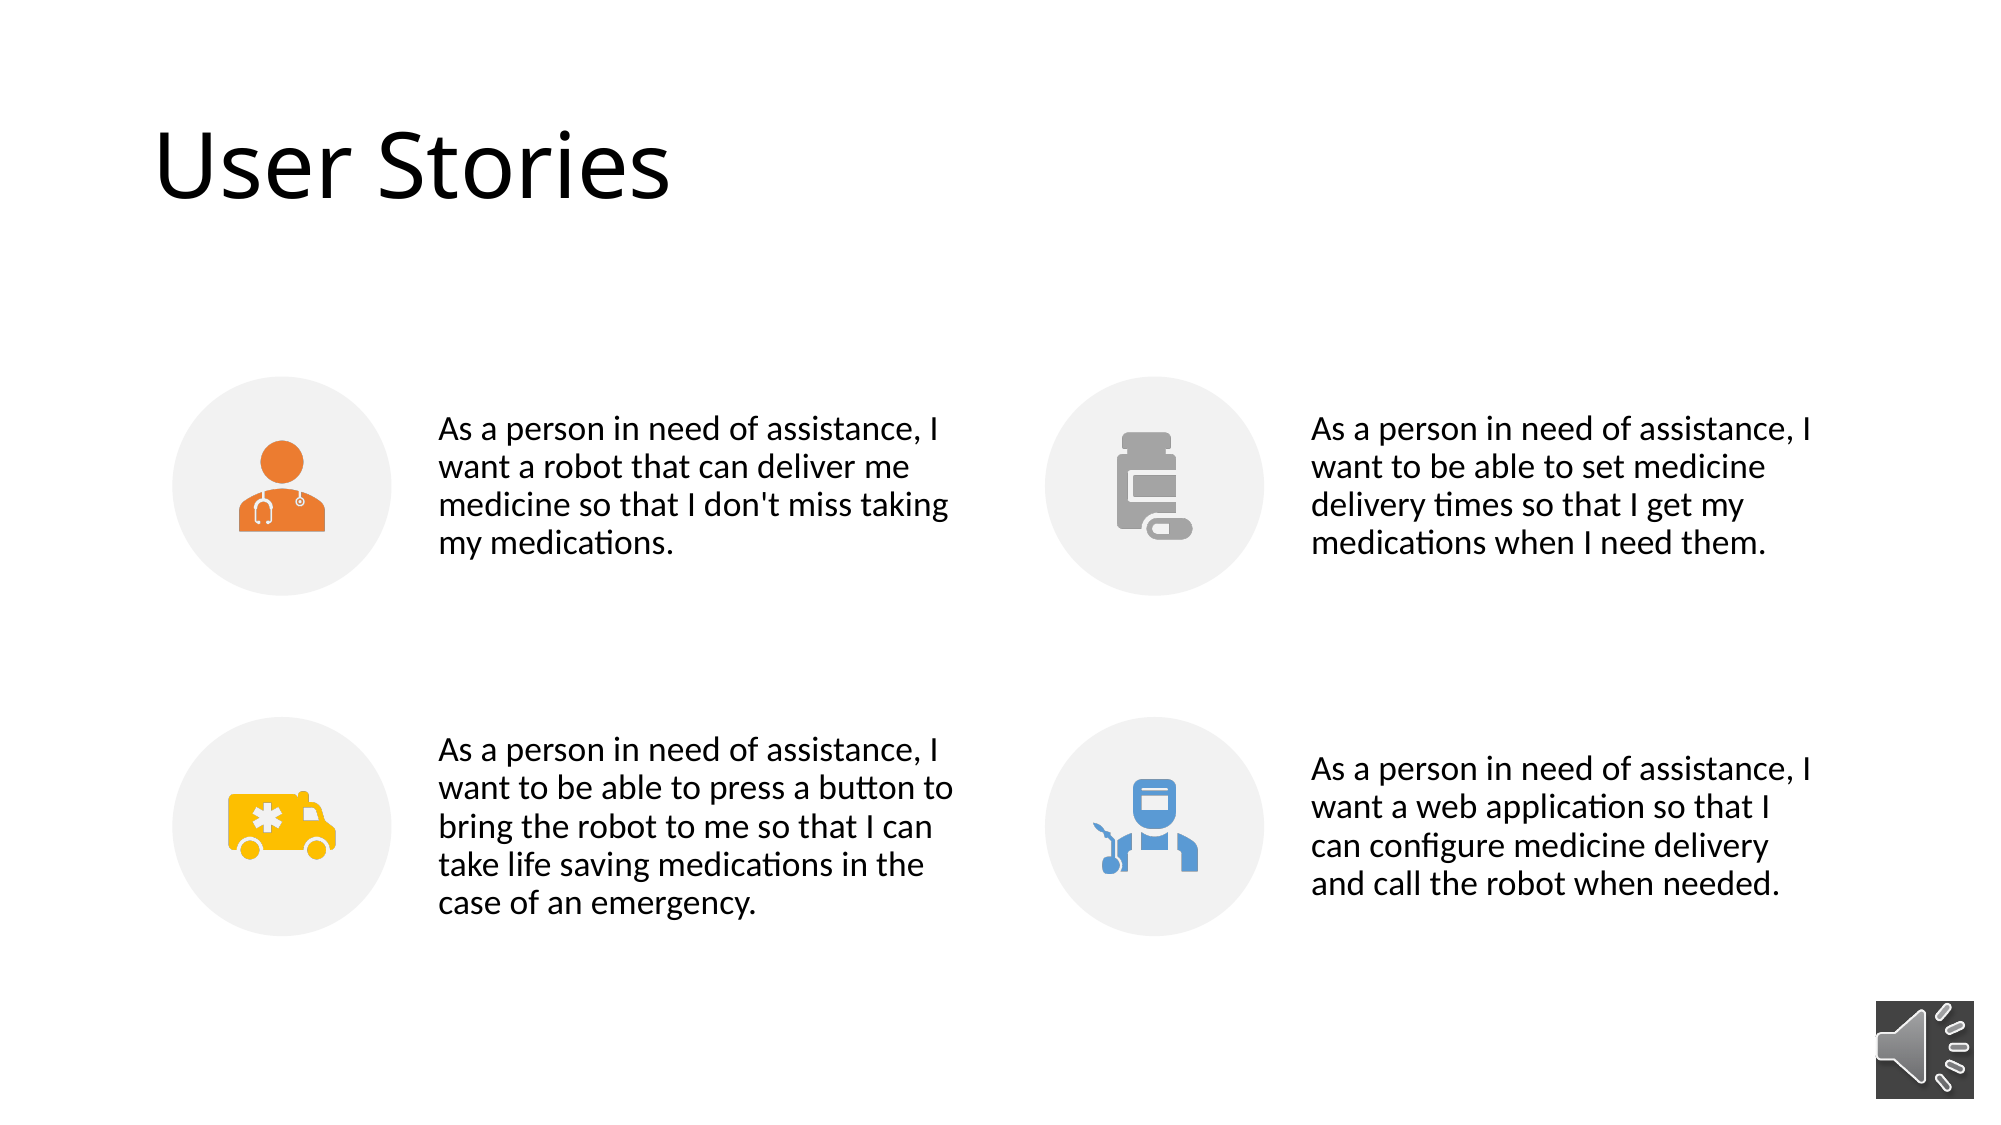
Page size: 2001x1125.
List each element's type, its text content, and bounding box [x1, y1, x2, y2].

title User Stories [137, 59, 1863, 278]
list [137, 299, 1863, 1014]
picture [1874, 999, 1975, 1100]
